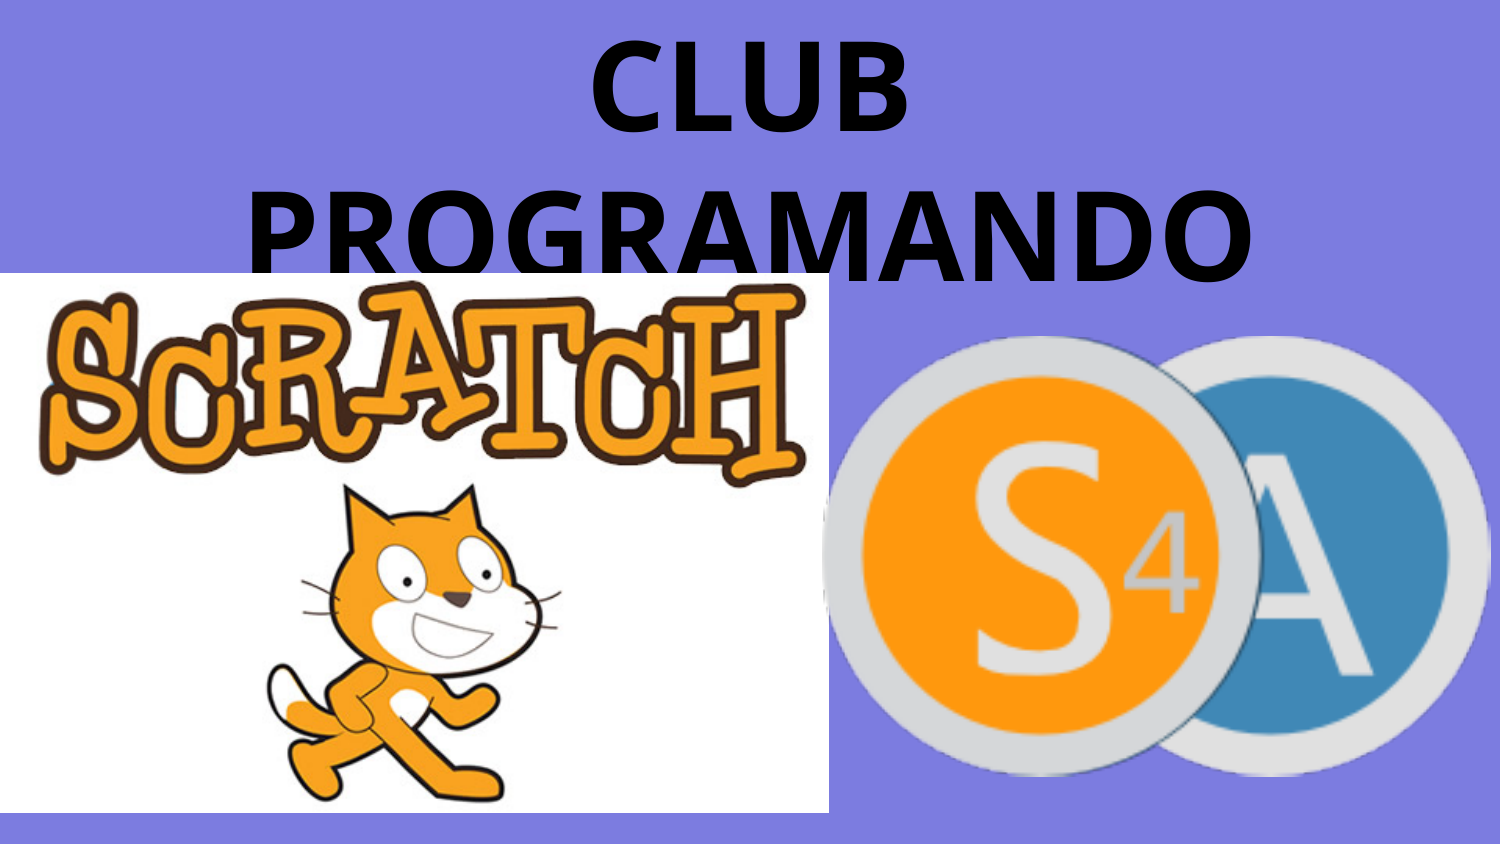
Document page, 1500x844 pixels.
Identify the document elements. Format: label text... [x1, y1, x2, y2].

picture [0, 273, 1491, 813]
title CLUB PROGRAMANDO [154, 74, 1346, 238]
